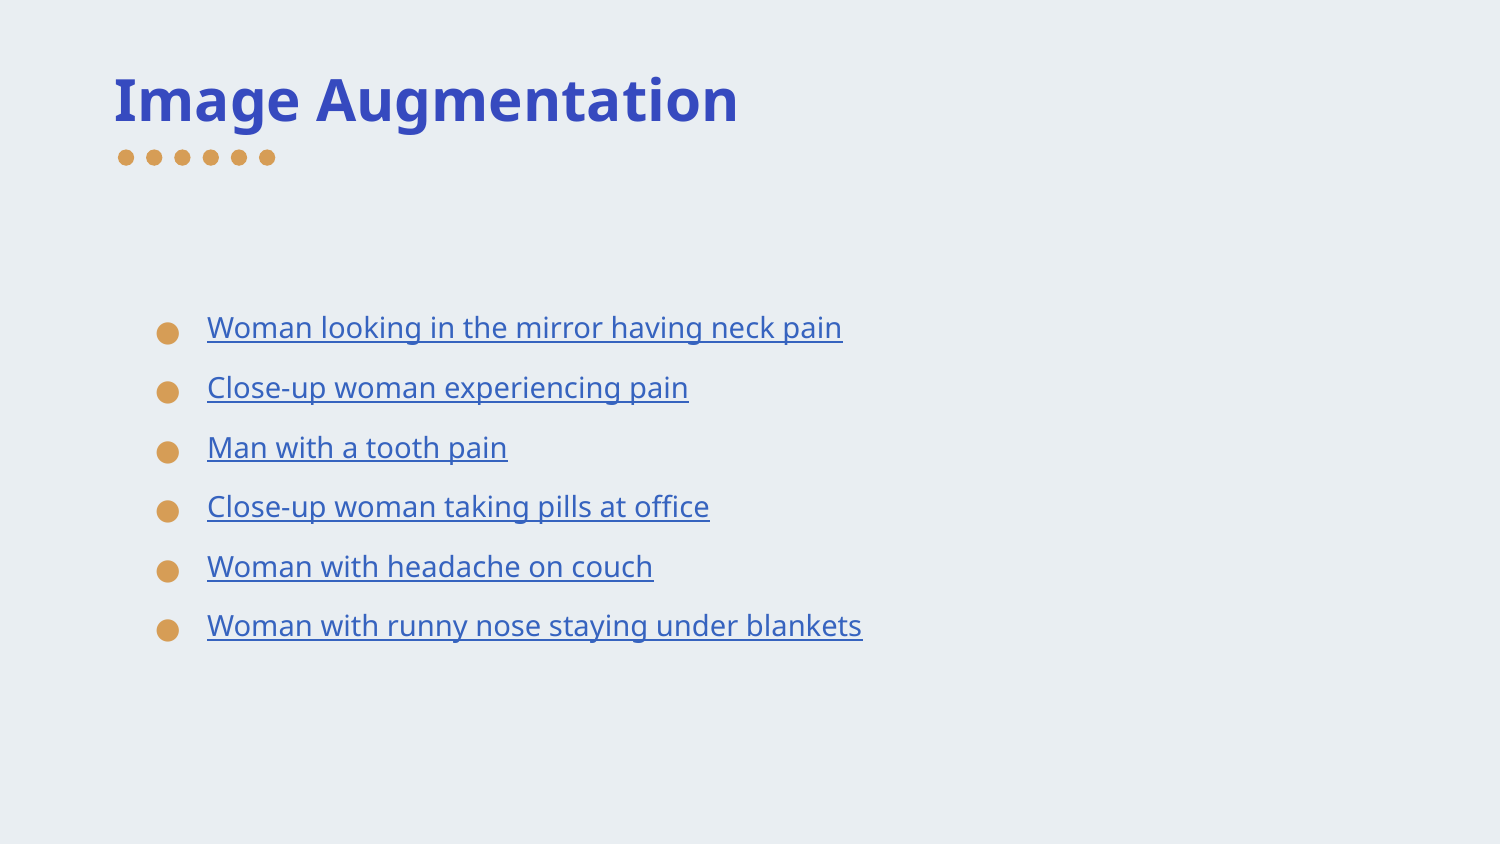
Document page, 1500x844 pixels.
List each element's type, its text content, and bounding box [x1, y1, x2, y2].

title Image Augmentation [99, 48, 1383, 143]
list Woman looking in the mirror having neck pain Close-up woman experiencing pain Man with a tooth pain Close-up woman taking pills at office Woman with headache on couch Woman with runny nose staying under blankets [116, 188, 1383, 749]
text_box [117, 149, 276, 166]
